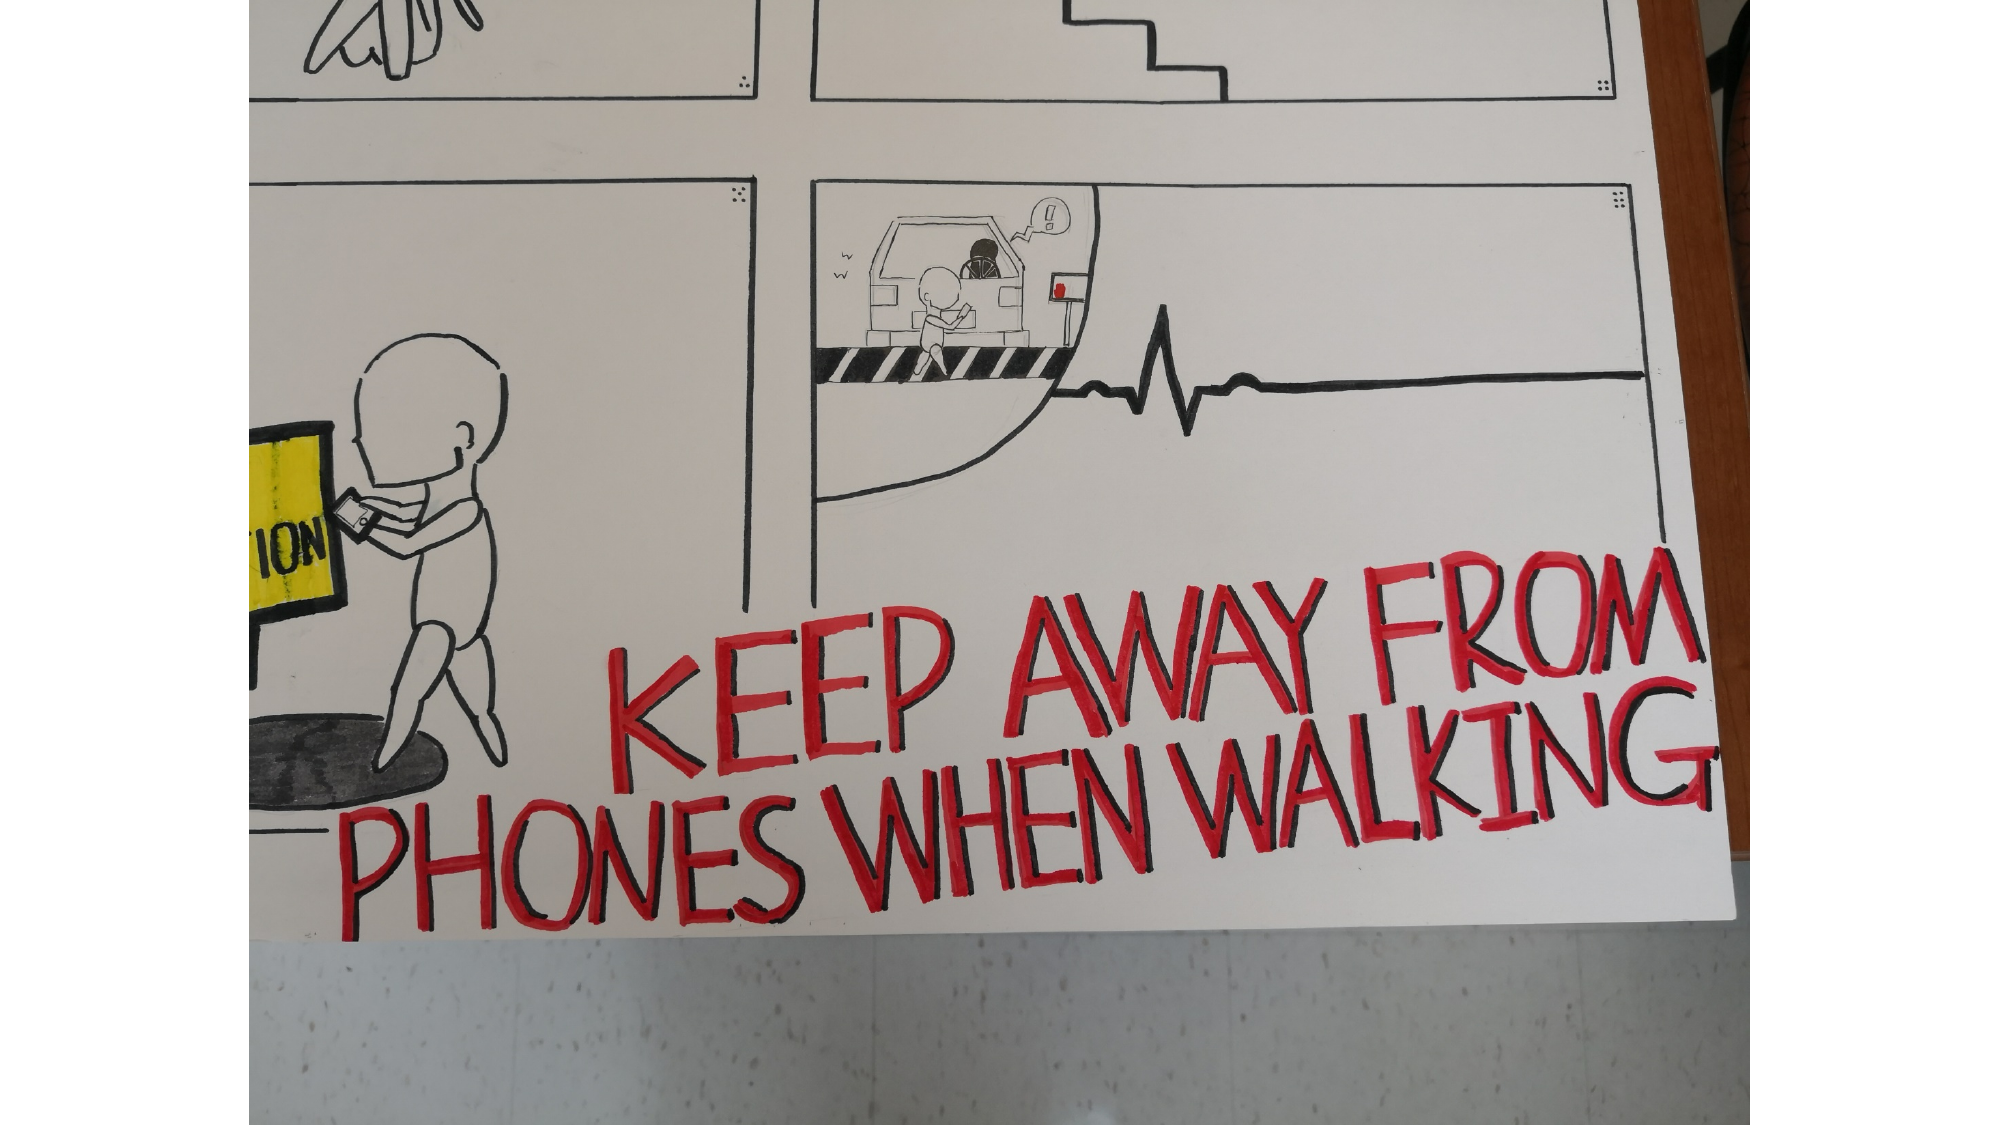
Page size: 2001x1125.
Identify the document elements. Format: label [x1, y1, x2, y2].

picture [249, 0, 1750, 1125]
